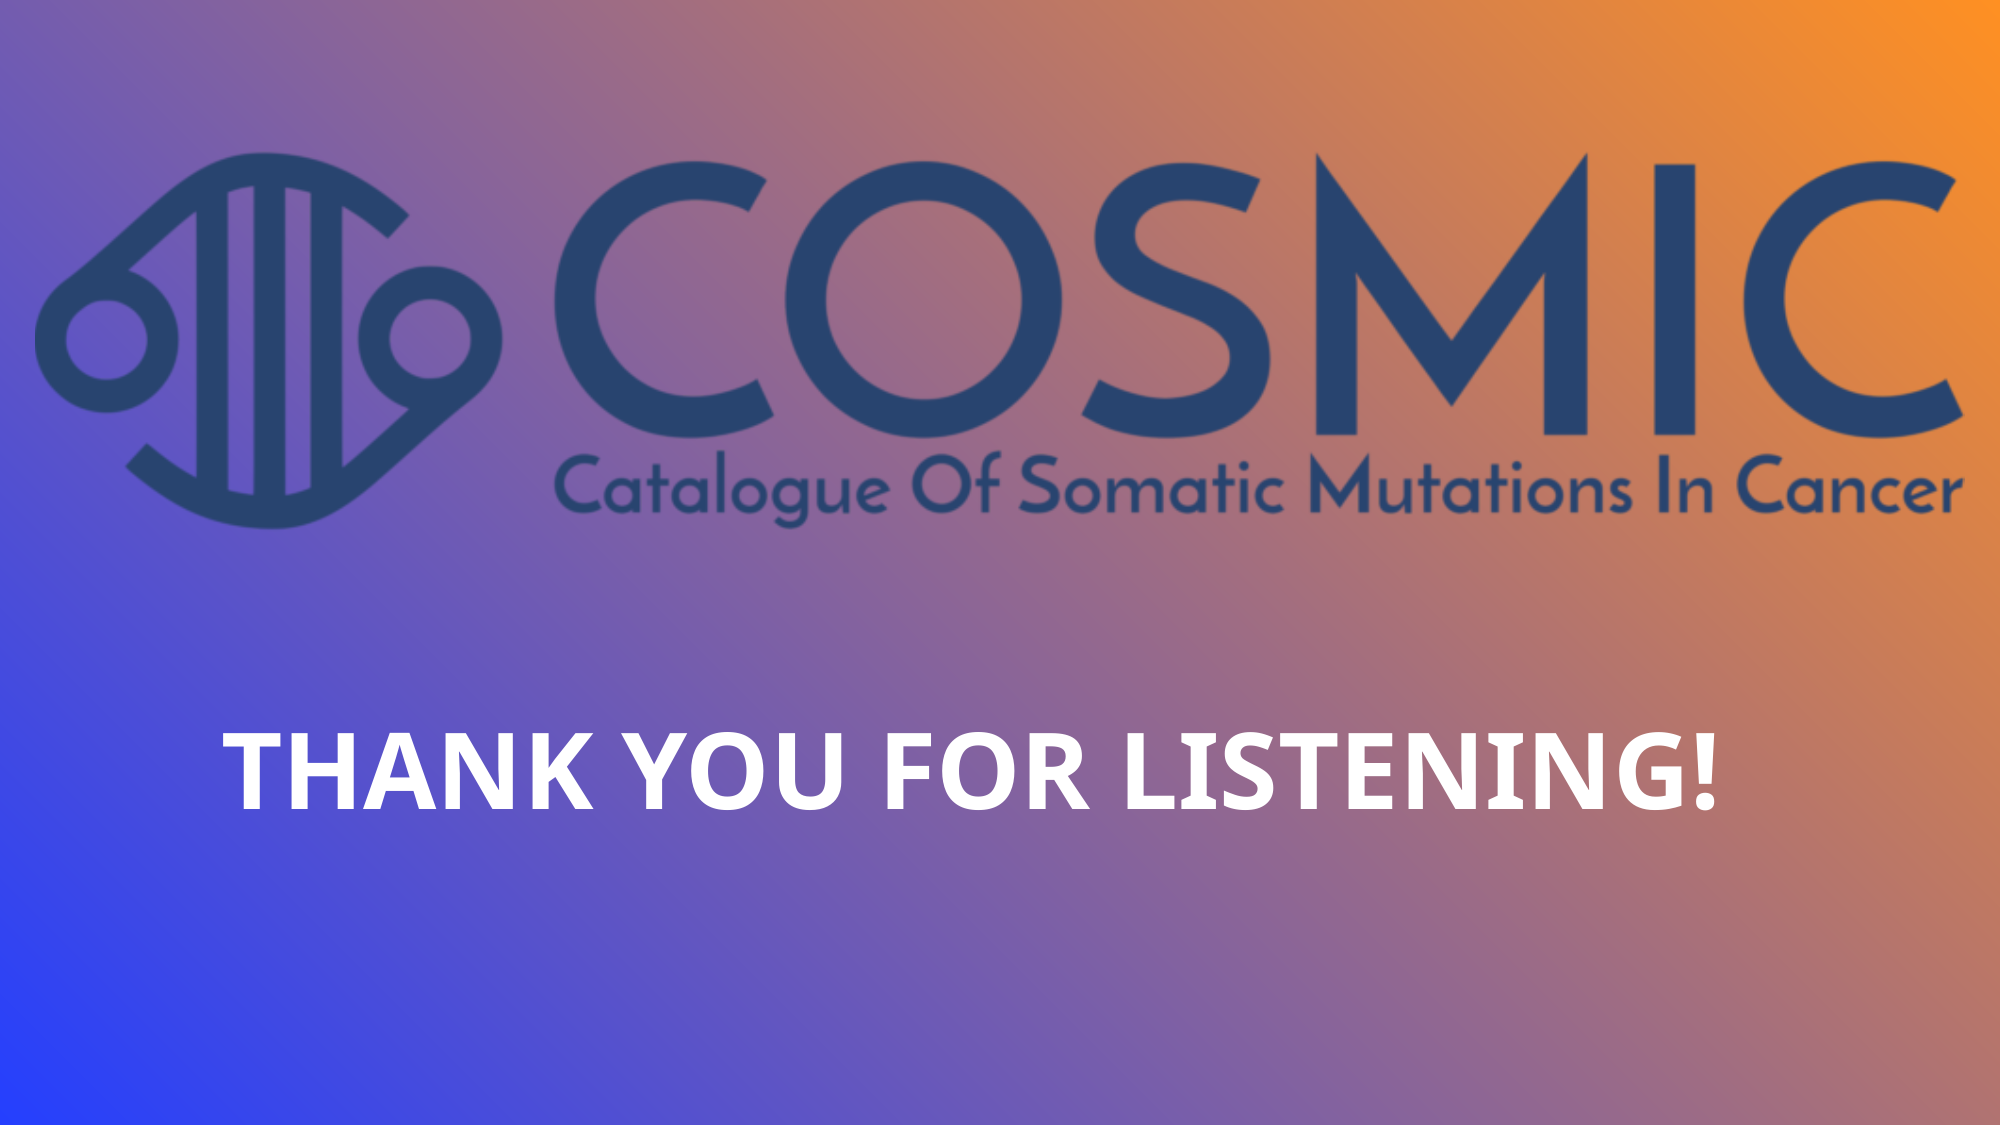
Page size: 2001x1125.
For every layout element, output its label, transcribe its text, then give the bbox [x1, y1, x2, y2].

picture [35, 141, 1965, 541]
title Thank you for listening! [206, 599, 1794, 840]
text_box [0, 0, 2000, 1125]
